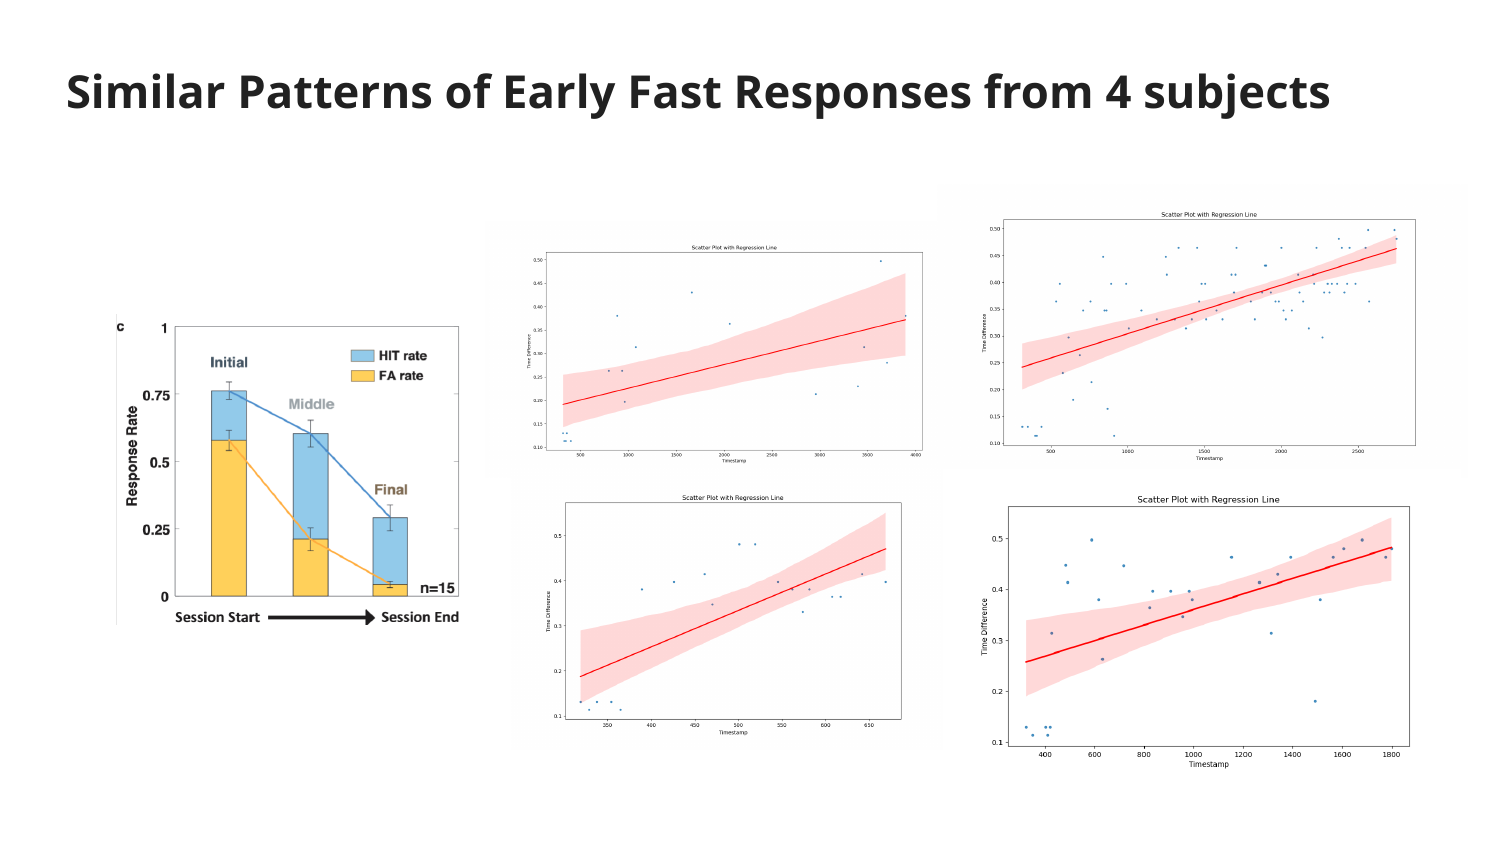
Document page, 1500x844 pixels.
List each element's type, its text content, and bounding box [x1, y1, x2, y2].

title Similar Patterns of Early Fast Responses from 4 subjects [51, 48, 1449, 180]
picture [485, 184, 1468, 780]
picture [114, 313, 478, 625]
